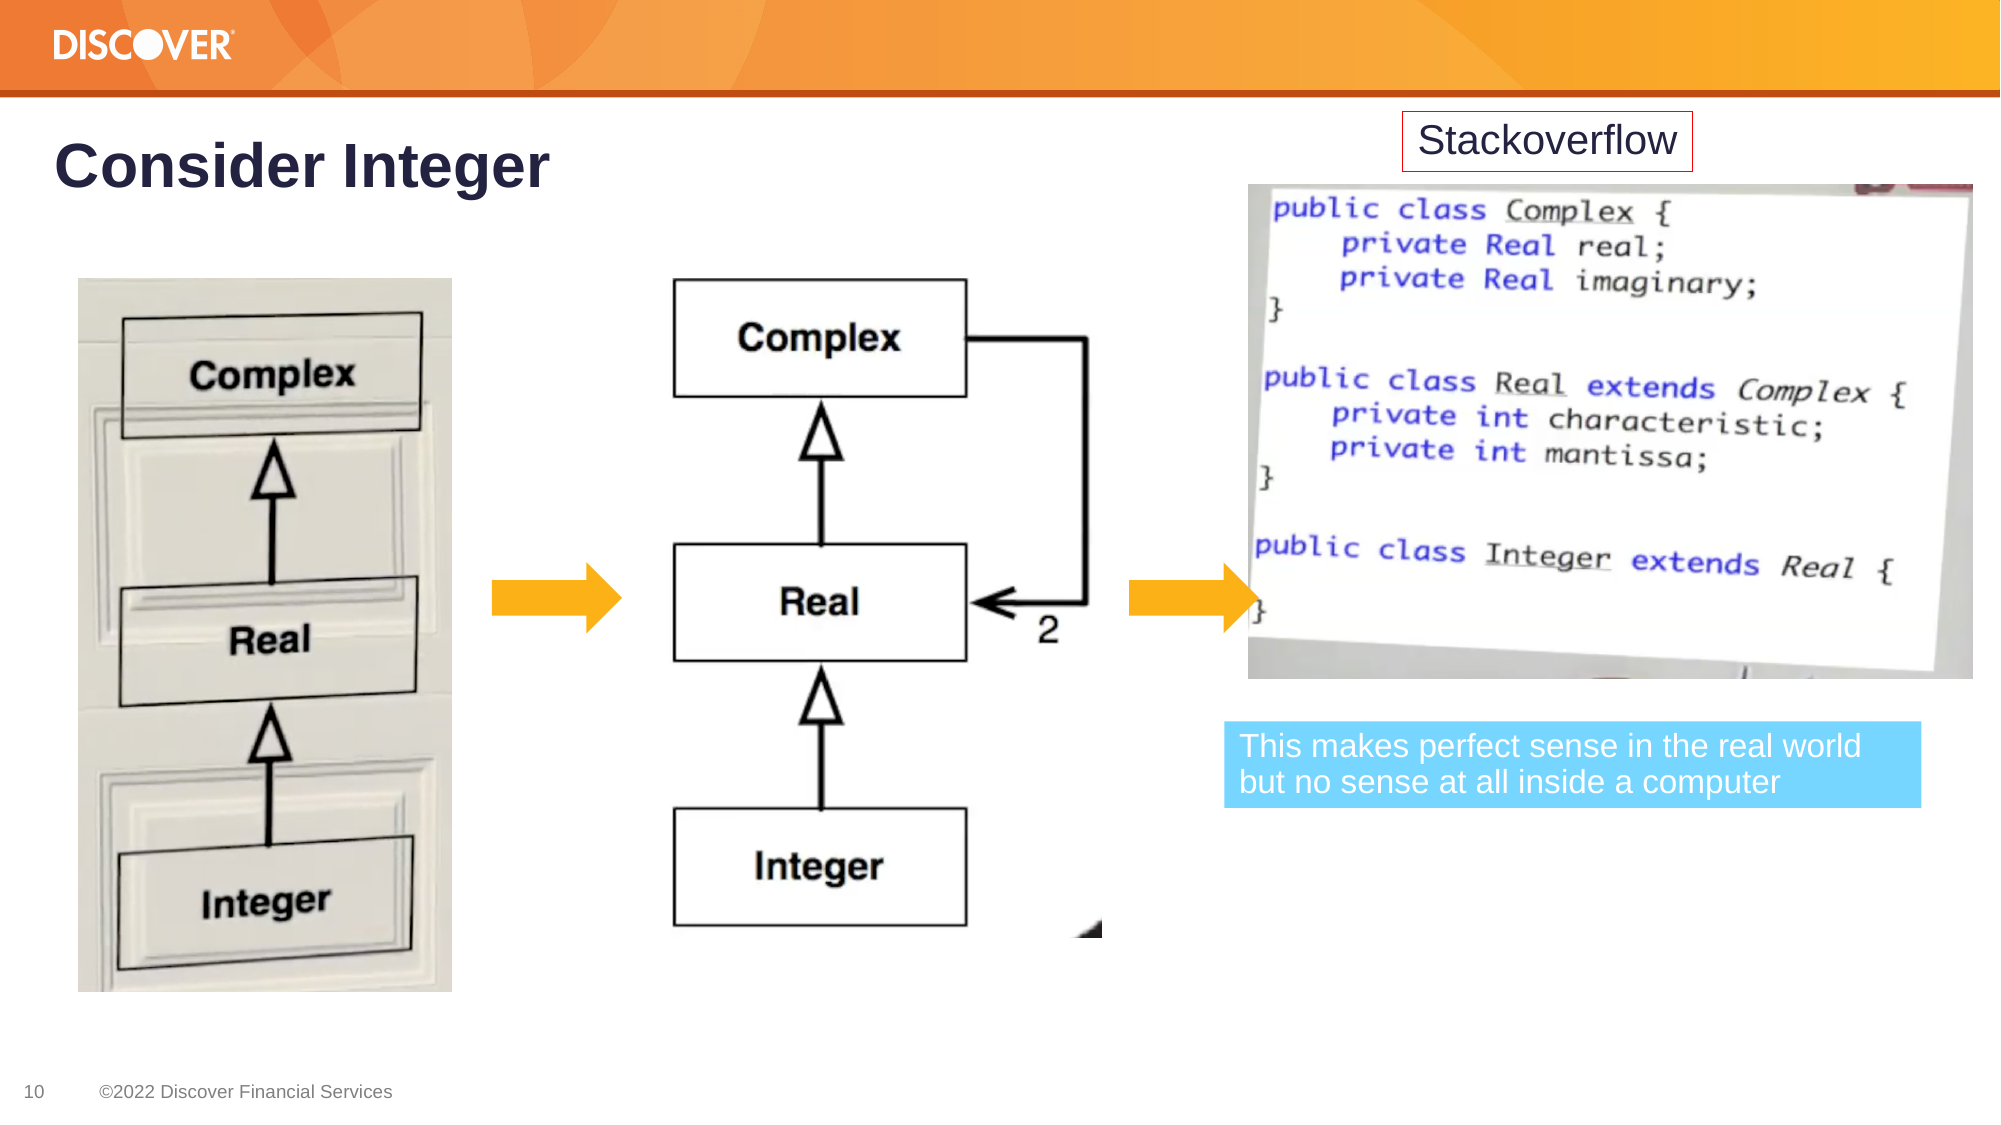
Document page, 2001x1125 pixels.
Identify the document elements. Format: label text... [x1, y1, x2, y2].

picture [1248, 184, 1973, 679]
text_box [490, 559, 624, 636]
title Consider Integer [54, 97, 1945, 225]
picture [656, 278, 1102, 938]
text_box Stackoverflow [1402, 111, 1693, 172]
picture [0, 0, 1795, 90]
picture [78, 278, 452, 992]
text_box This makes perfect sense in the real world but no sense at all inside a computer [1224, 721, 1922, 808]
text_box [1128, 559, 1248, 636]
